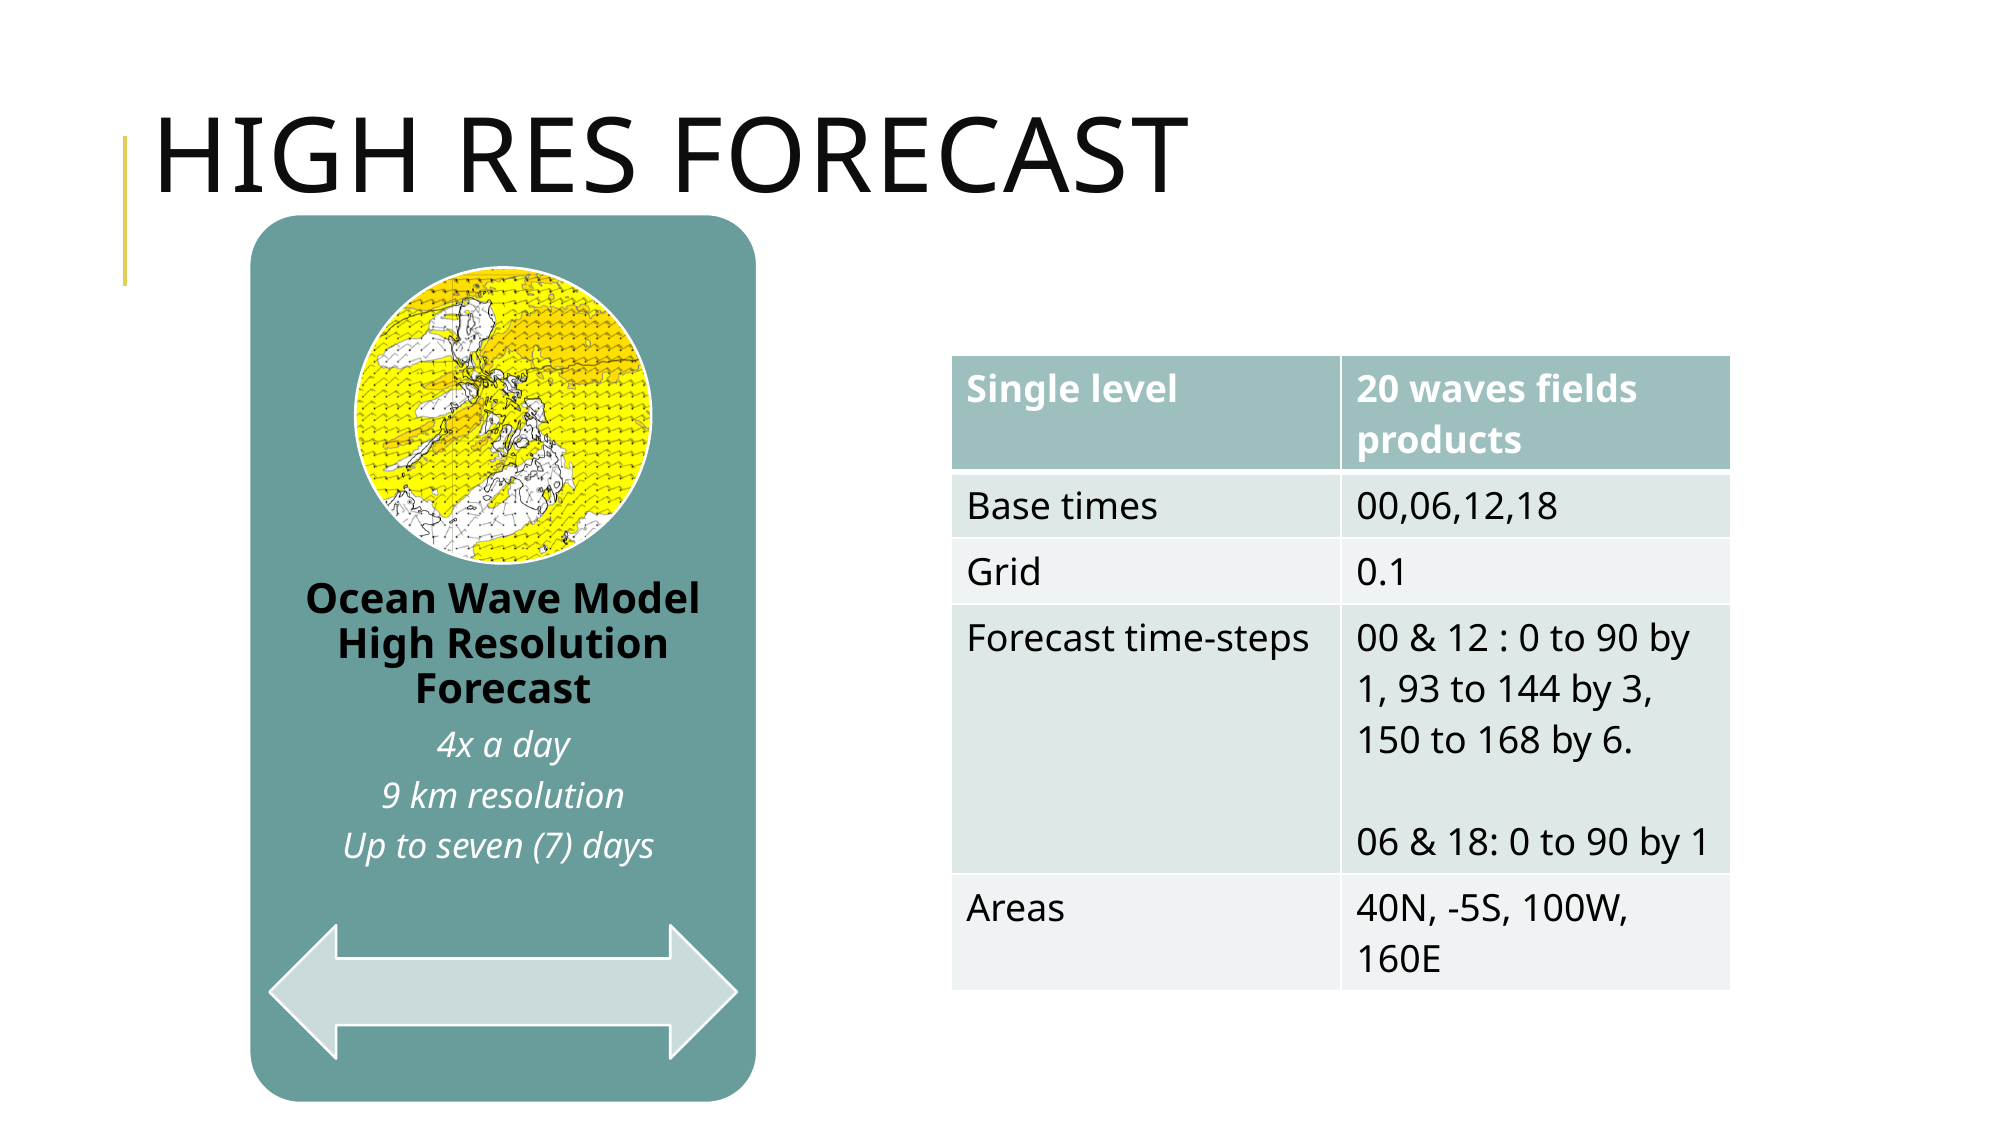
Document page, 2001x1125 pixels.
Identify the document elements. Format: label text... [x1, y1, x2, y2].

title High RES forecast [136, 39, 1732, 286]
table_cell 00,06,12,18 [1342, 475, 1730, 537]
table_cell Base times [952, 475, 1340, 537]
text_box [248, 213, 758, 1104]
table_cell Grid [952, 539, 1340, 603]
table_cell Forecast time-steps [952, 605, 1340, 873]
table_cell Areas [952, 875, 1340, 990]
table_cell 0.1 [1342, 539, 1730, 603]
table_header 20 waves fields products [1342, 356, 1730, 469]
table_cell 40N, -5S, 100W, 160E [1342, 875, 1730, 990]
table_cell 00 & 12 : 0 to 90 by 1, 93 to 144 by 3, 150 to 168 by 6. 06 & 18: 0 to 90 by 1 [1342, 605, 1730, 873]
table_header Single level [952, 356, 1340, 469]
